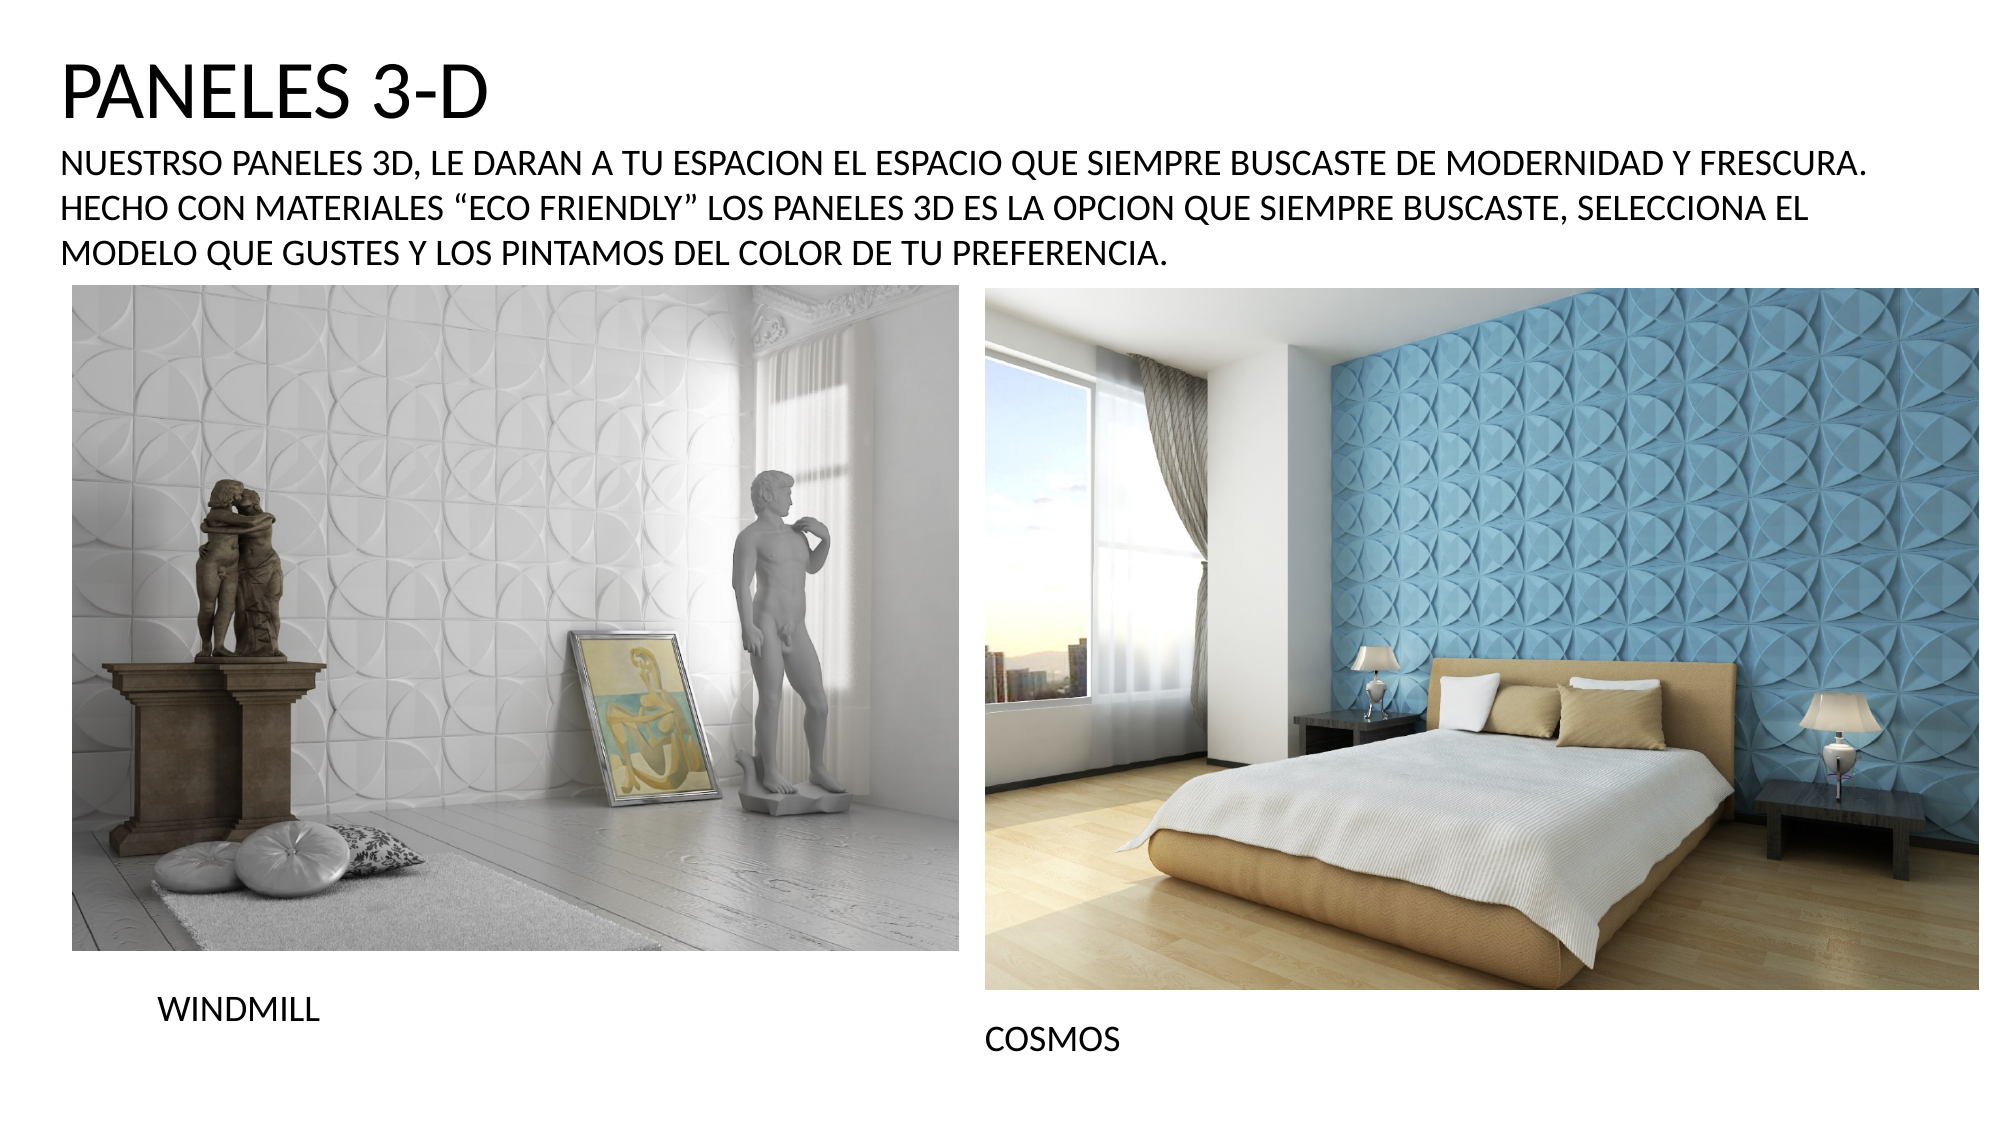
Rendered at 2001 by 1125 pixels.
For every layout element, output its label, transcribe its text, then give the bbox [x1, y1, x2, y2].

picture [72, 285, 959, 951]
text_box COSMOS [970, 1006, 1716, 1067]
text_box NUESTRSO PANELES 3D, LE DARAN A TU ESPACION EL ESPACIO QUE SIEMPRE BUSCASTE DE MODERNIDAD Y FRESCURA. HECHO CON MATERIALES “ECO FRIENDLY” LOS PANELES 3D ES LA OPCION QUE SIEMPRE BUSCASTE, SELECCIONA EL MODELO QUE GUSTES Y LOS PINTAMOS DEL COLOR DE TU PREFERENCIA. [45, 131, 1962, 326]
text_box WINDMILL [142, 976, 889, 1036]
text_box PANELES 3-D [45, 28, 791, 131]
picture [985, 288, 1979, 990]
